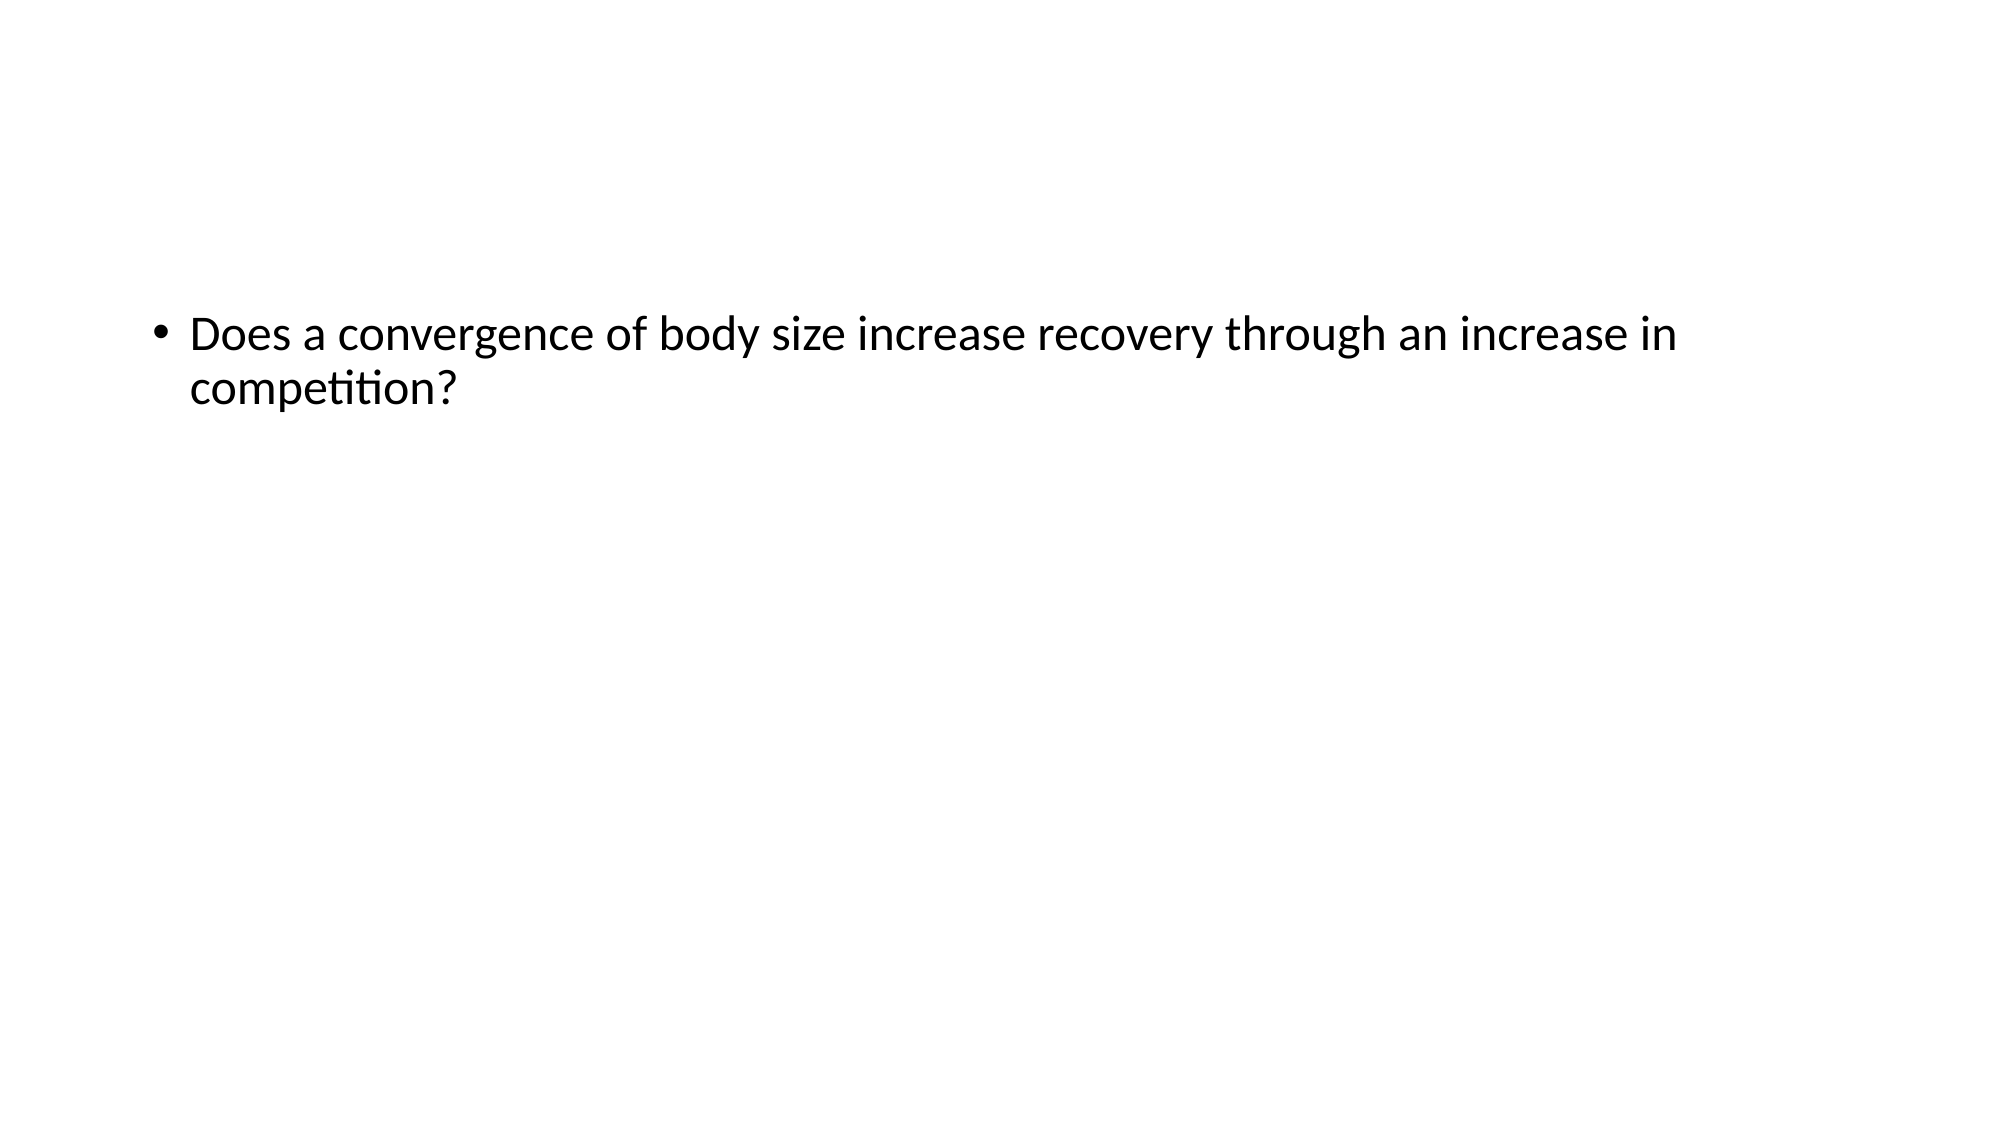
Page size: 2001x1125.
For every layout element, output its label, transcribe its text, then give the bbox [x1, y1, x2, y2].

list Does a convergence of body size increase recovery through an increase in competition? [137, 299, 1863, 1014]
